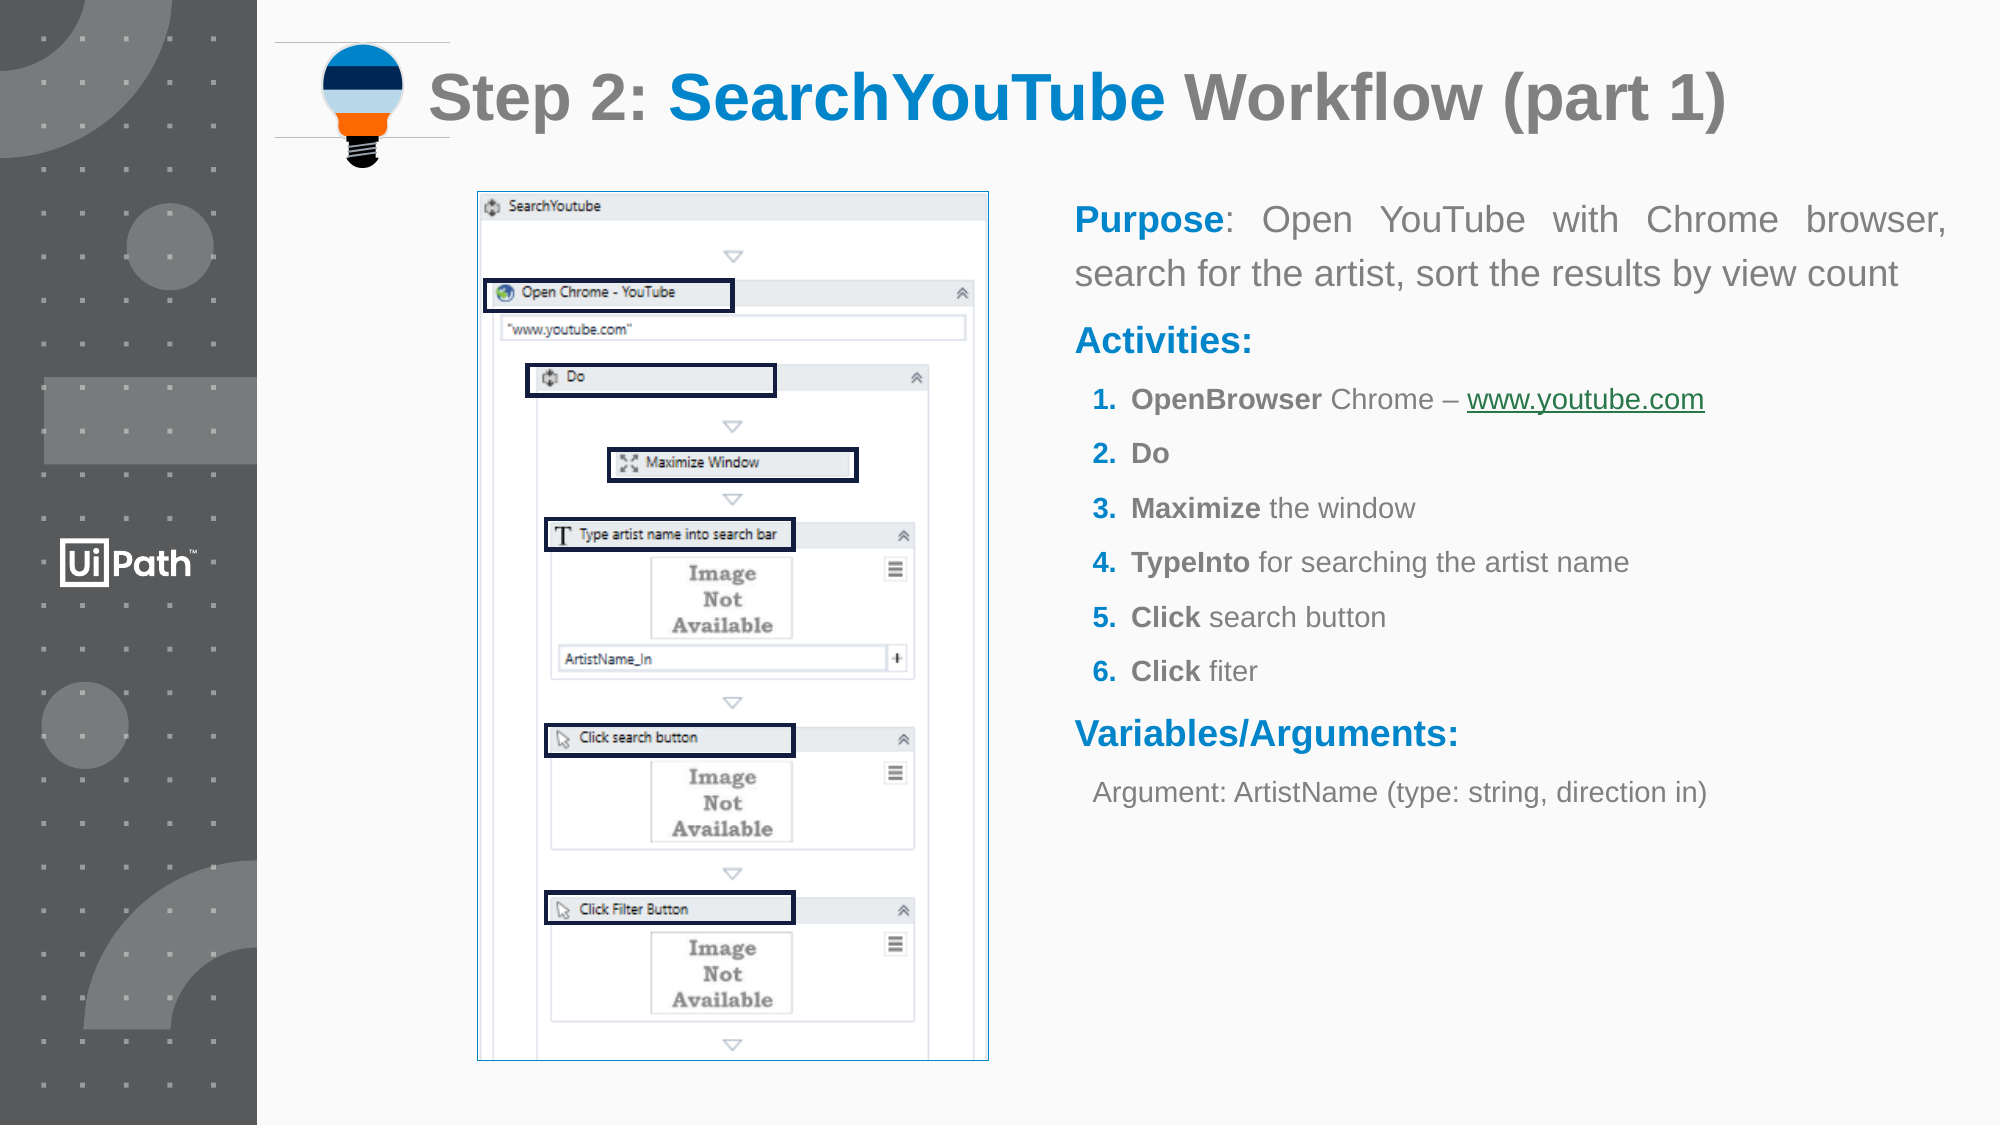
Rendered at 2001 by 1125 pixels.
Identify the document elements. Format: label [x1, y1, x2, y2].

text_box [0, 1030, 257, 1125]
text_box [0, 0, 258, 1030]
text_box [275, 42, 2000, 1061]
